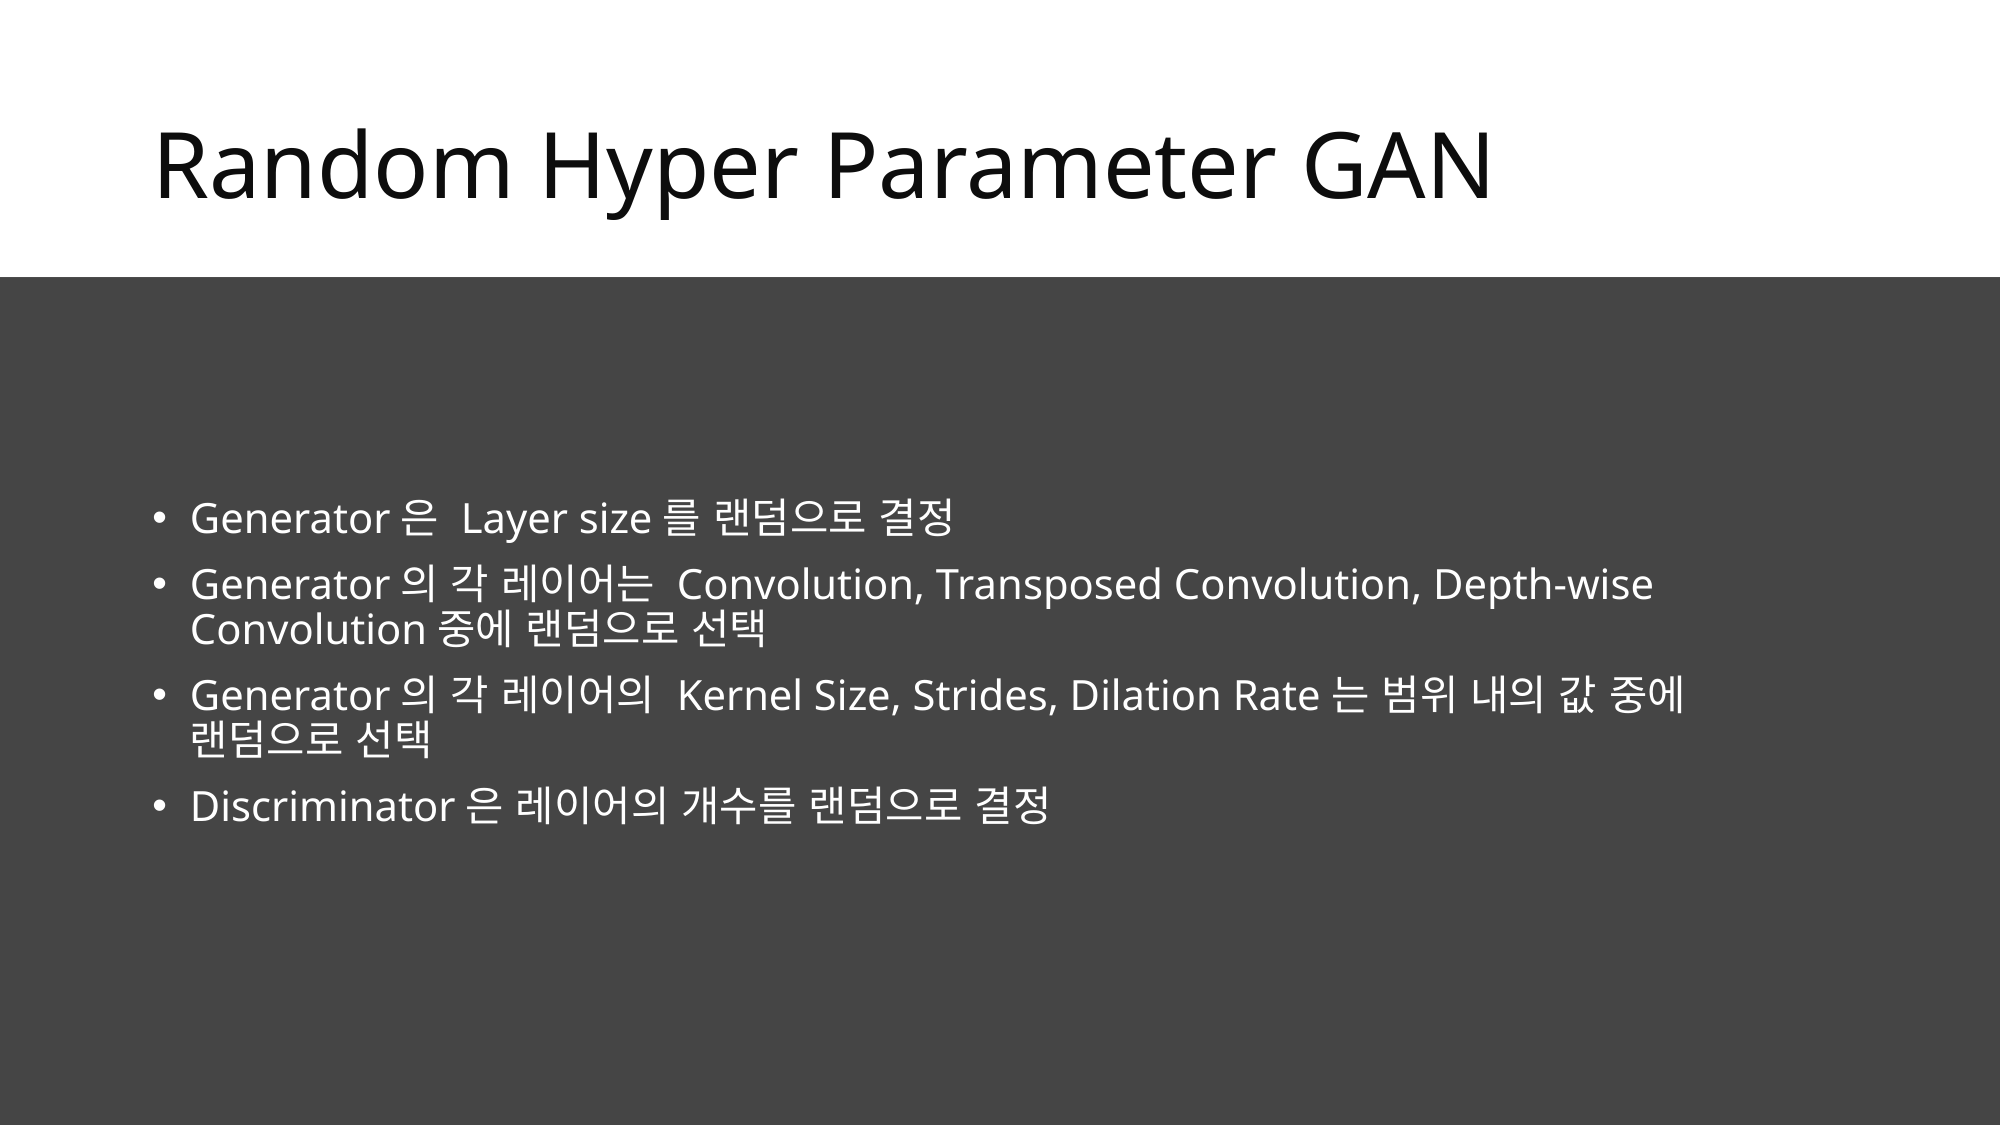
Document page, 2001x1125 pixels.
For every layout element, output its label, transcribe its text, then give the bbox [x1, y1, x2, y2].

title Random Hyper Parameter GAN [137, 59, 1863, 278]
text_box [0, 0, 2000, 276]
text_box [0, 276, 2000, 1125]
list Generator은 Layer size를 랜덤으로 결정 Generator의 각 레이어는 Convolution, Transposed Convolution, Depth-wise Convolution중에 랜덤으로 선택 Generator의 각 레이어의 Kernel Size, Strides, Dilation Rate는 범위 내의 값 중에 랜덤으로 선택 Discriminator은 레이어의 개수를 랜덤으로 결정 [137, 330, 1863, 998]
